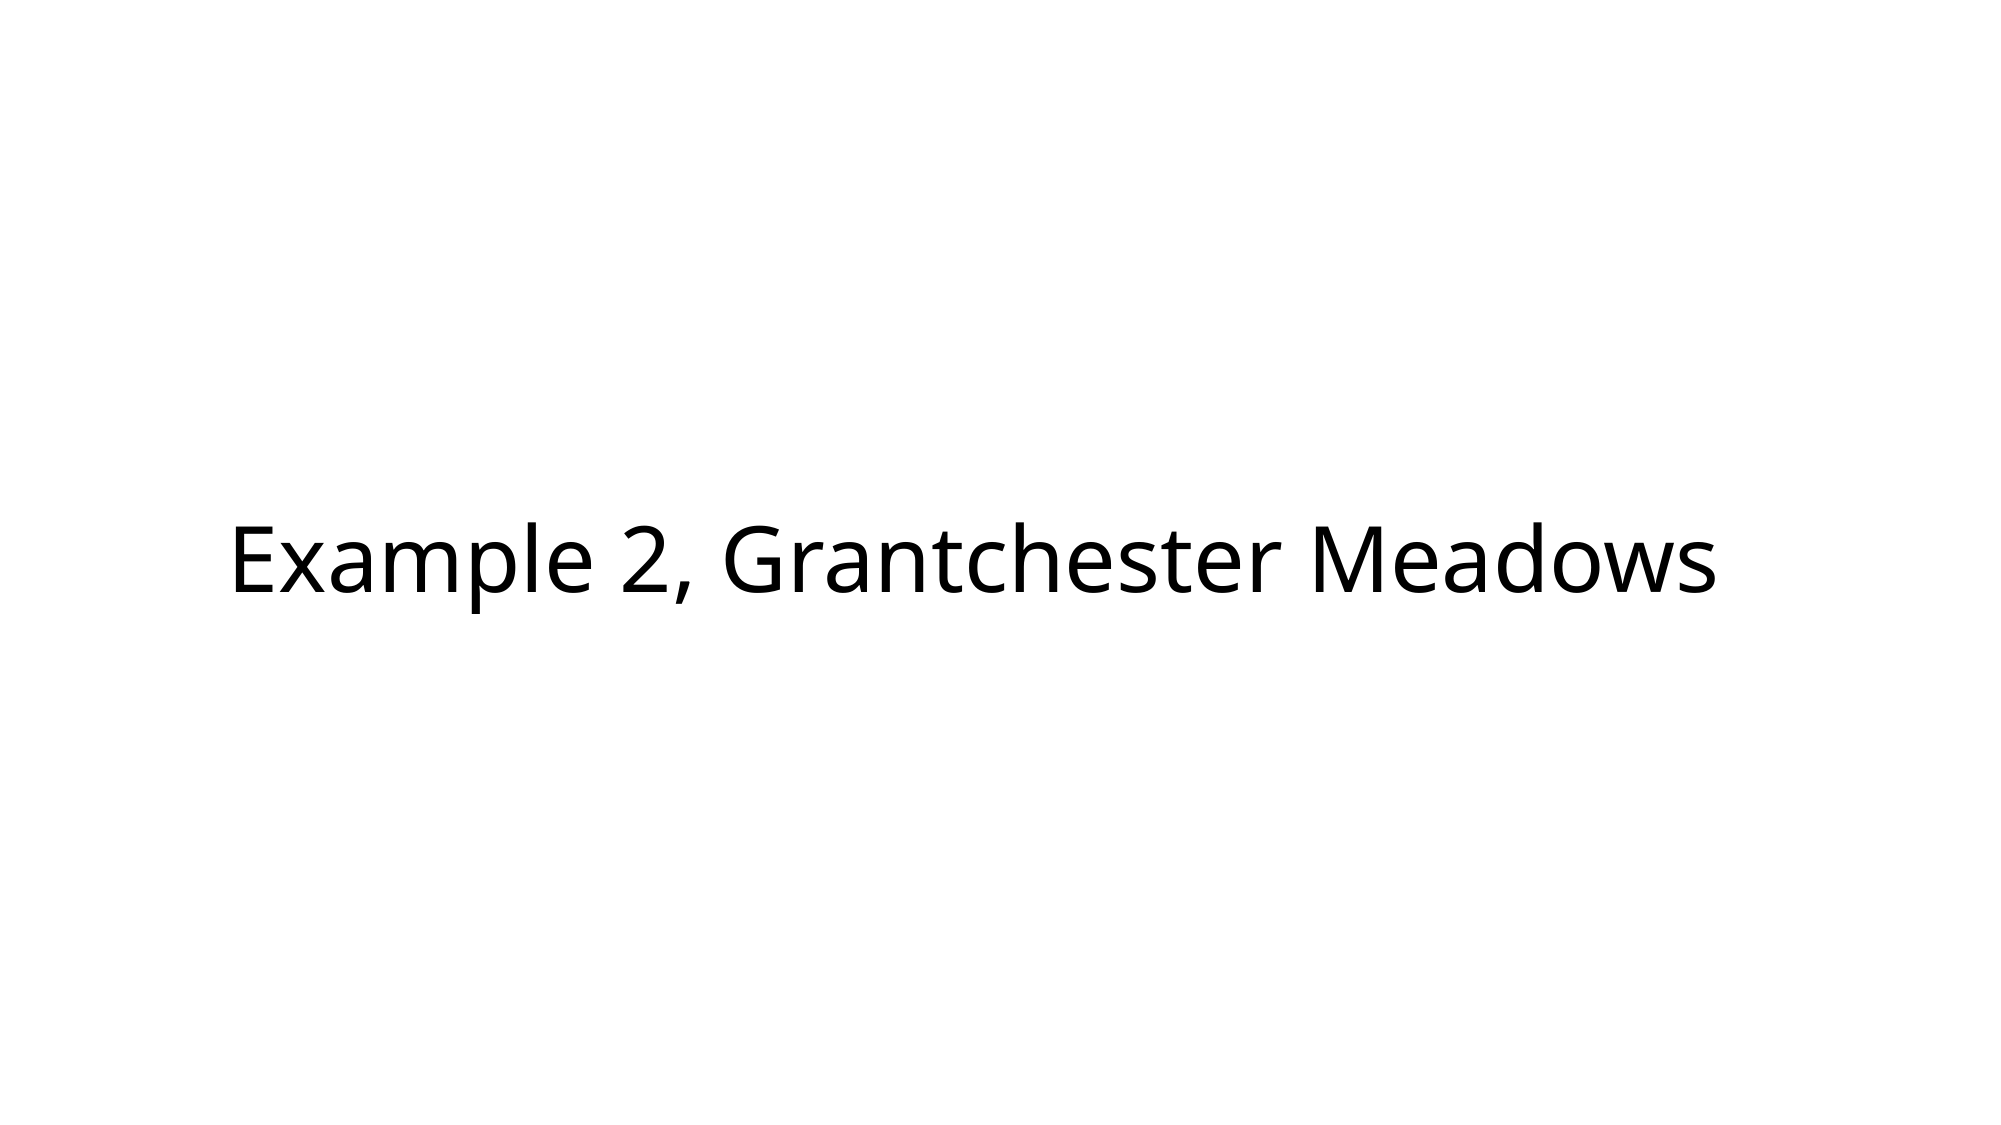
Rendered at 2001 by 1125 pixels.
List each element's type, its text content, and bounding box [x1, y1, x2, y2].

title Example 2, Grantchester Meadows [112, 453, 1837, 672]
